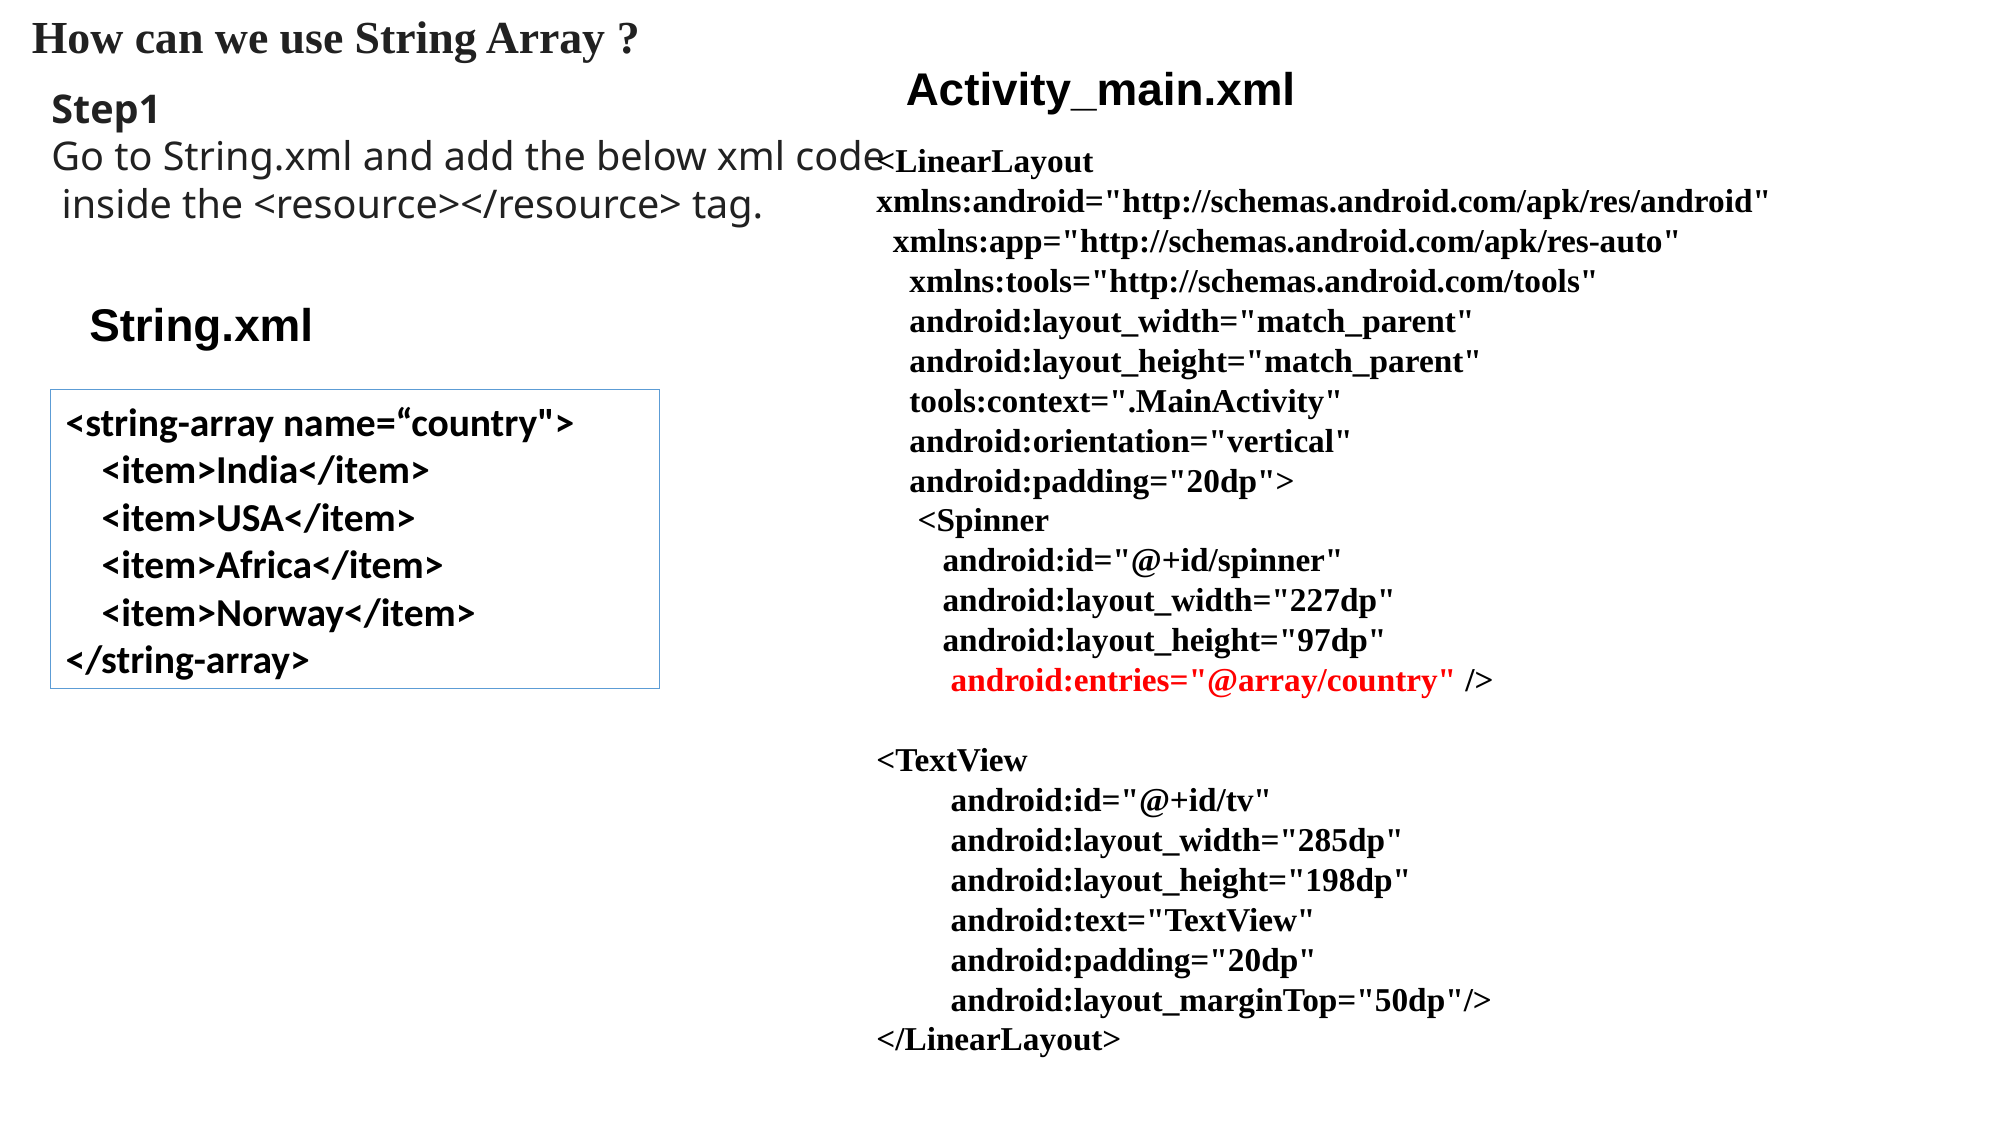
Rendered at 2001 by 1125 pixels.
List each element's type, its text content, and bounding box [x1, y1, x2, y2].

text_box Step1 Go to String.xml and add the below xml code inside the <resource></resource> tag. [36, 76, 1864, 234]
text_box Activity_main.xml [890, 52, 1766, 123]
text_box How can we use String Array ? [17, 0, 656, 70]
text_box <LinearLayout xmlns:android="http://schemas.android.com/apk/res/android" xmlns:app="http://schemas.android.com/apk/res-auto" xmlns:tools="http://schemas.android.com/tools" android:layout_width="match_parent" android:layout_height="match_parent" tools:context=".MainActivity" android:orientation="vertical" android:padding="20dp"> <Spinner android:id="@+id/spinner" android:layout_width="227dp" android:layout_height="97dp" android:entries="@array/country" /> <TextView android:id="@+id/tv" android:layout_width="285dp" android:layout_height="198dp" android:text="TextView" android:padding="20dp" android:layout_marginTop="50dp"/> </LinearLayout> [861, 131, 2000, 1065]
text_box <string-array name=“country"> <item>India</item> <item>USA</item> <item>Africa</item> <item>Norway</item> </string-array> [50, 389, 660, 689]
text_box String.xml [74, 287, 329, 358]
